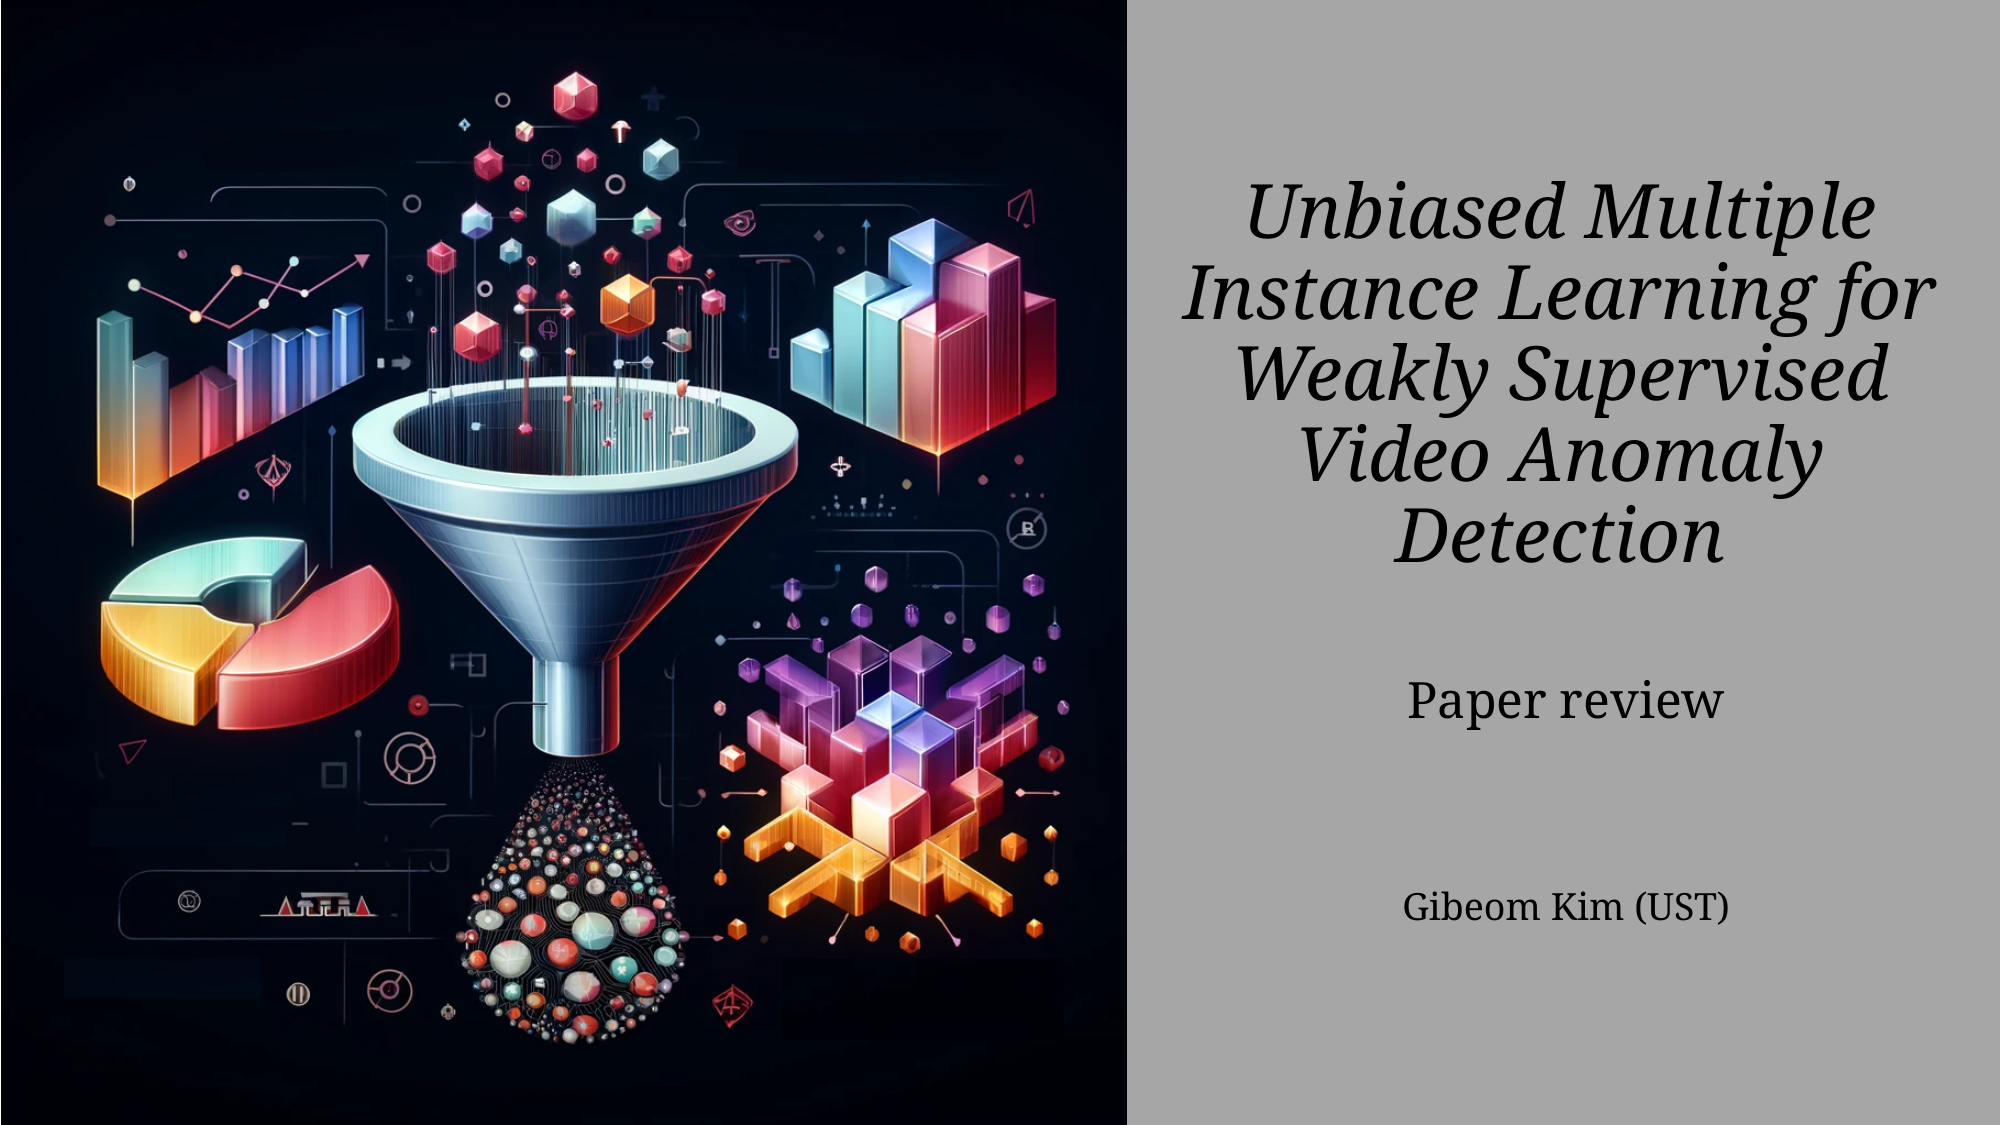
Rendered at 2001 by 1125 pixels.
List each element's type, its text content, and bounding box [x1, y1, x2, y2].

text_box [1127, 0, 2000, 1125]
text_box Gibeom Kim (UST) [1183, 880, 1949, 1076]
picture [1, 0, 1127, 1125]
title Unbiased Multiple Instance Learning for Weakly Supervised Video Anomaly Detection [1128, 194, 1993, 587]
subtitle Paper review [1183, 586, 1949, 782]
